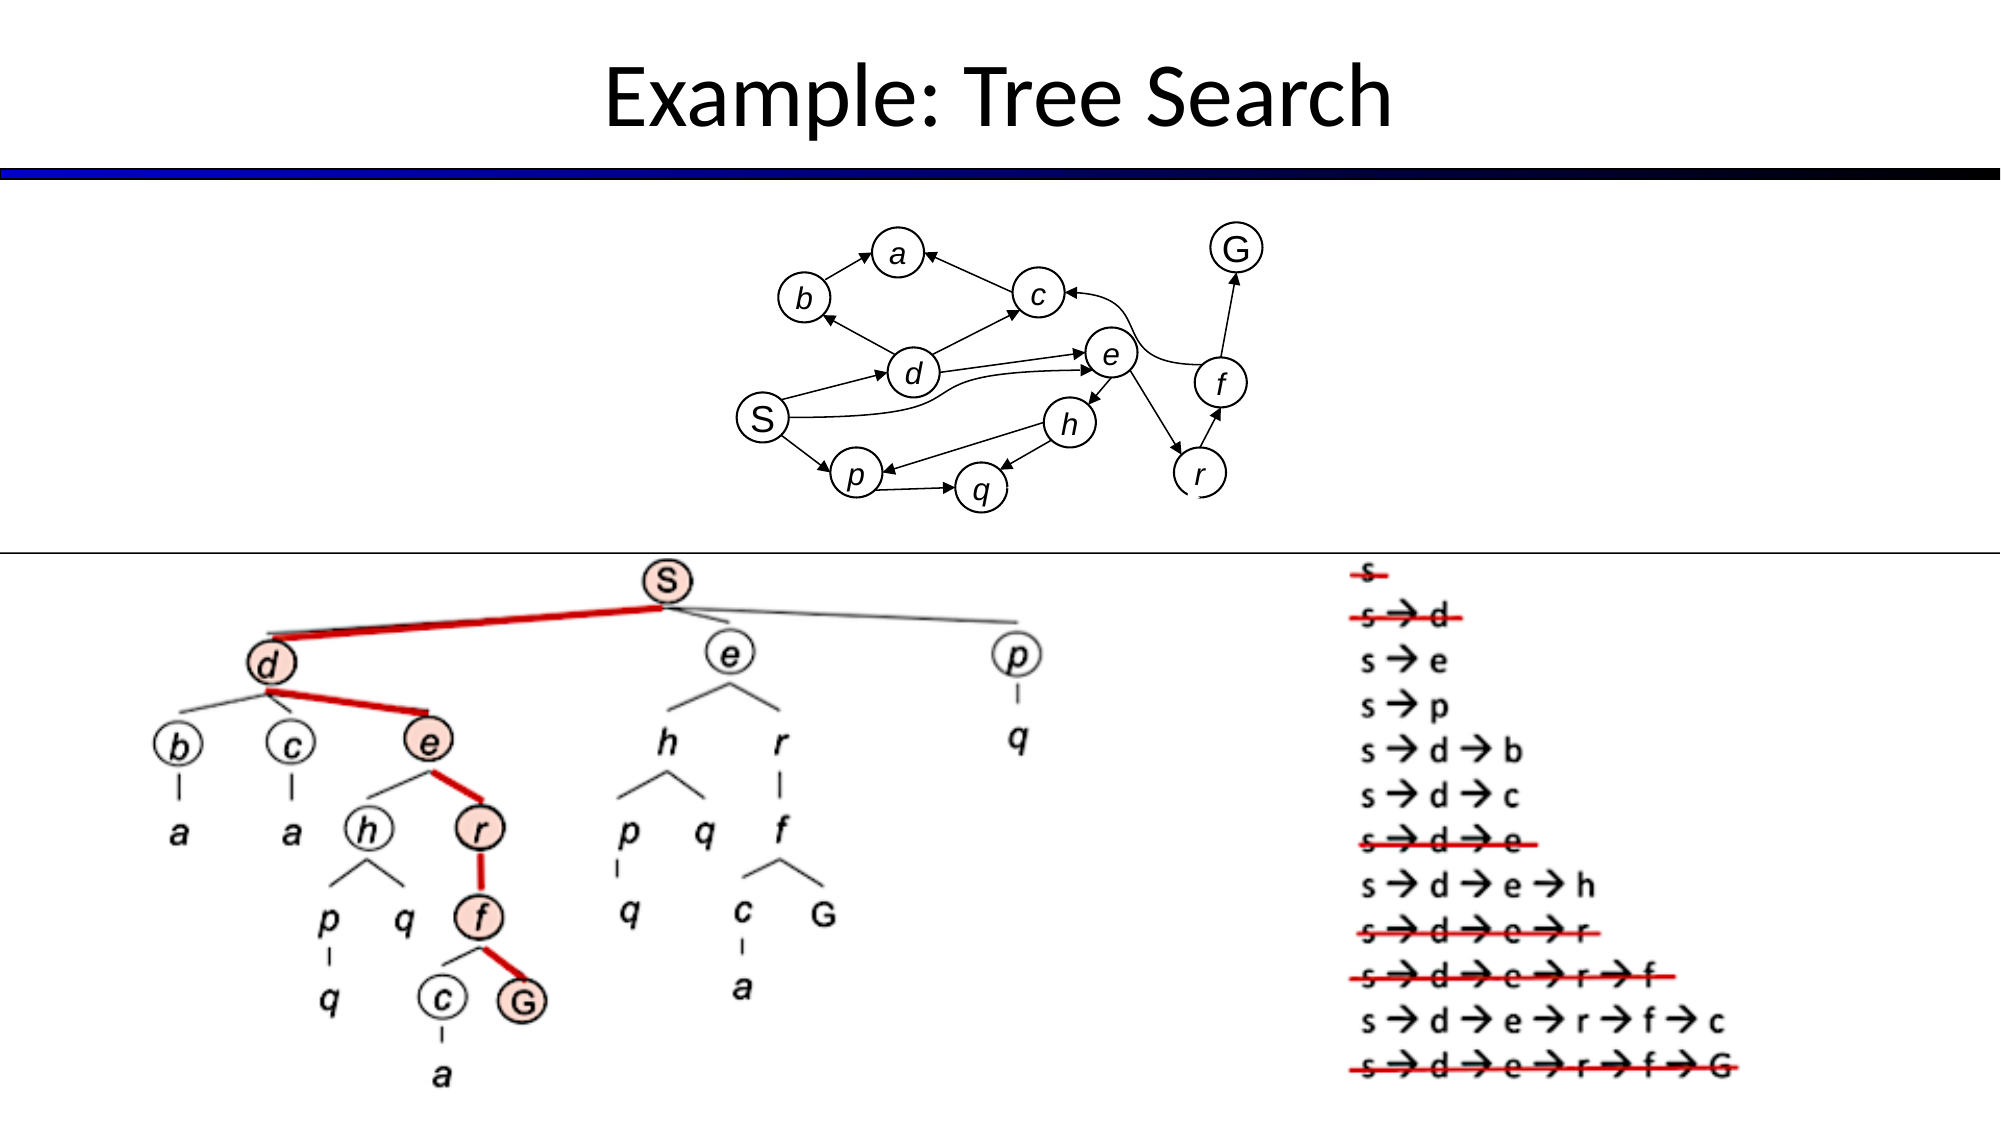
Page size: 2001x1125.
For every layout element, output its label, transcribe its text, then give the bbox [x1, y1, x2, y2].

title Example: Tree Search [0, 0, 2000, 184]
picture [106, 557, 1934, 1125]
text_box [736, 222, 1263, 513]
